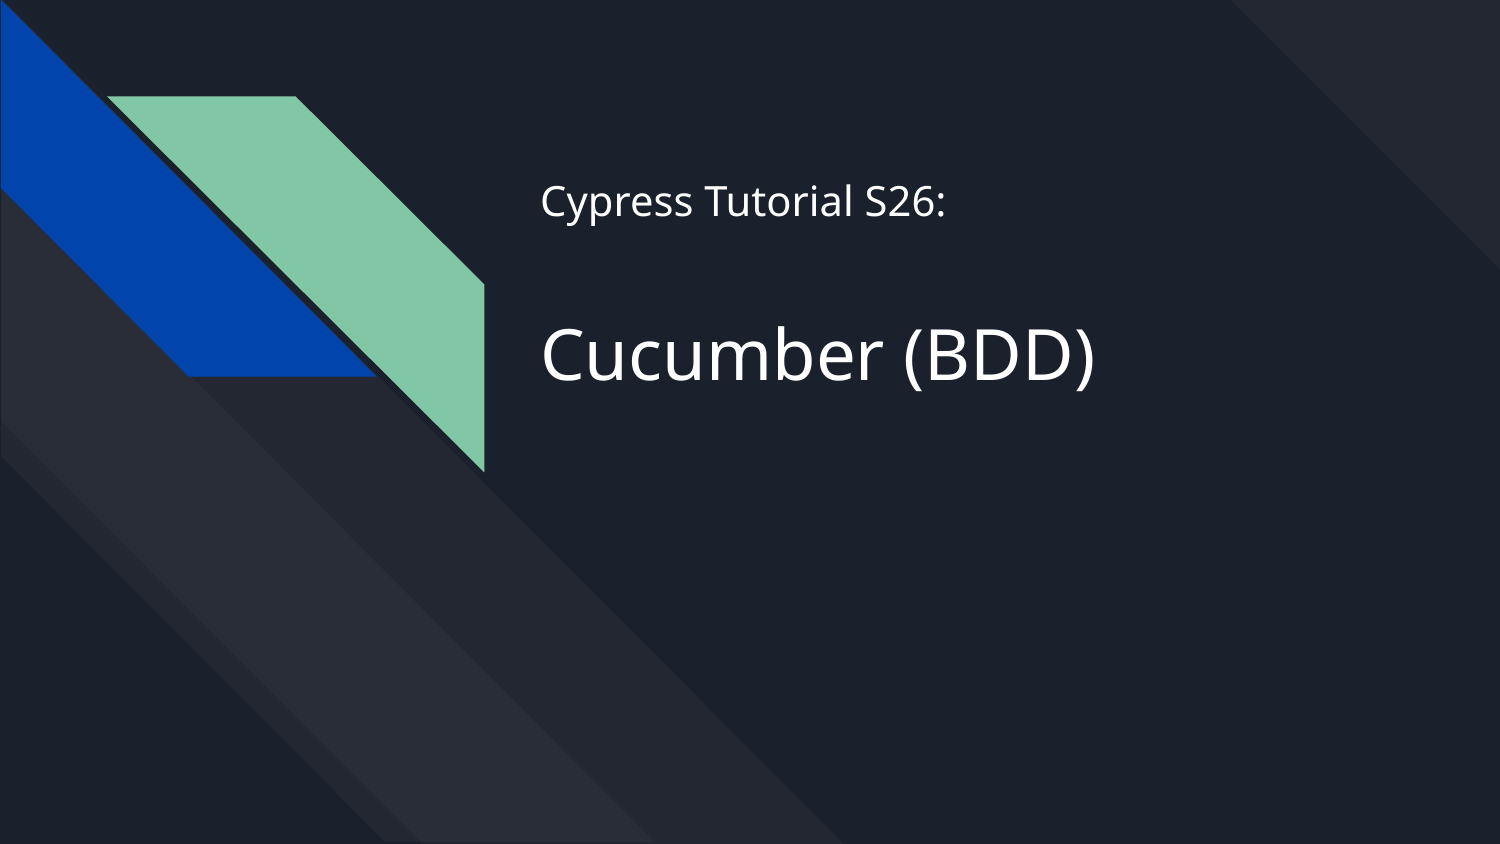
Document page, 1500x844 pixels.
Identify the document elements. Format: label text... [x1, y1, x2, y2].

title Cypress Tutorial S26: Cucumber (BDD) [525, 160, 1500, 460]
